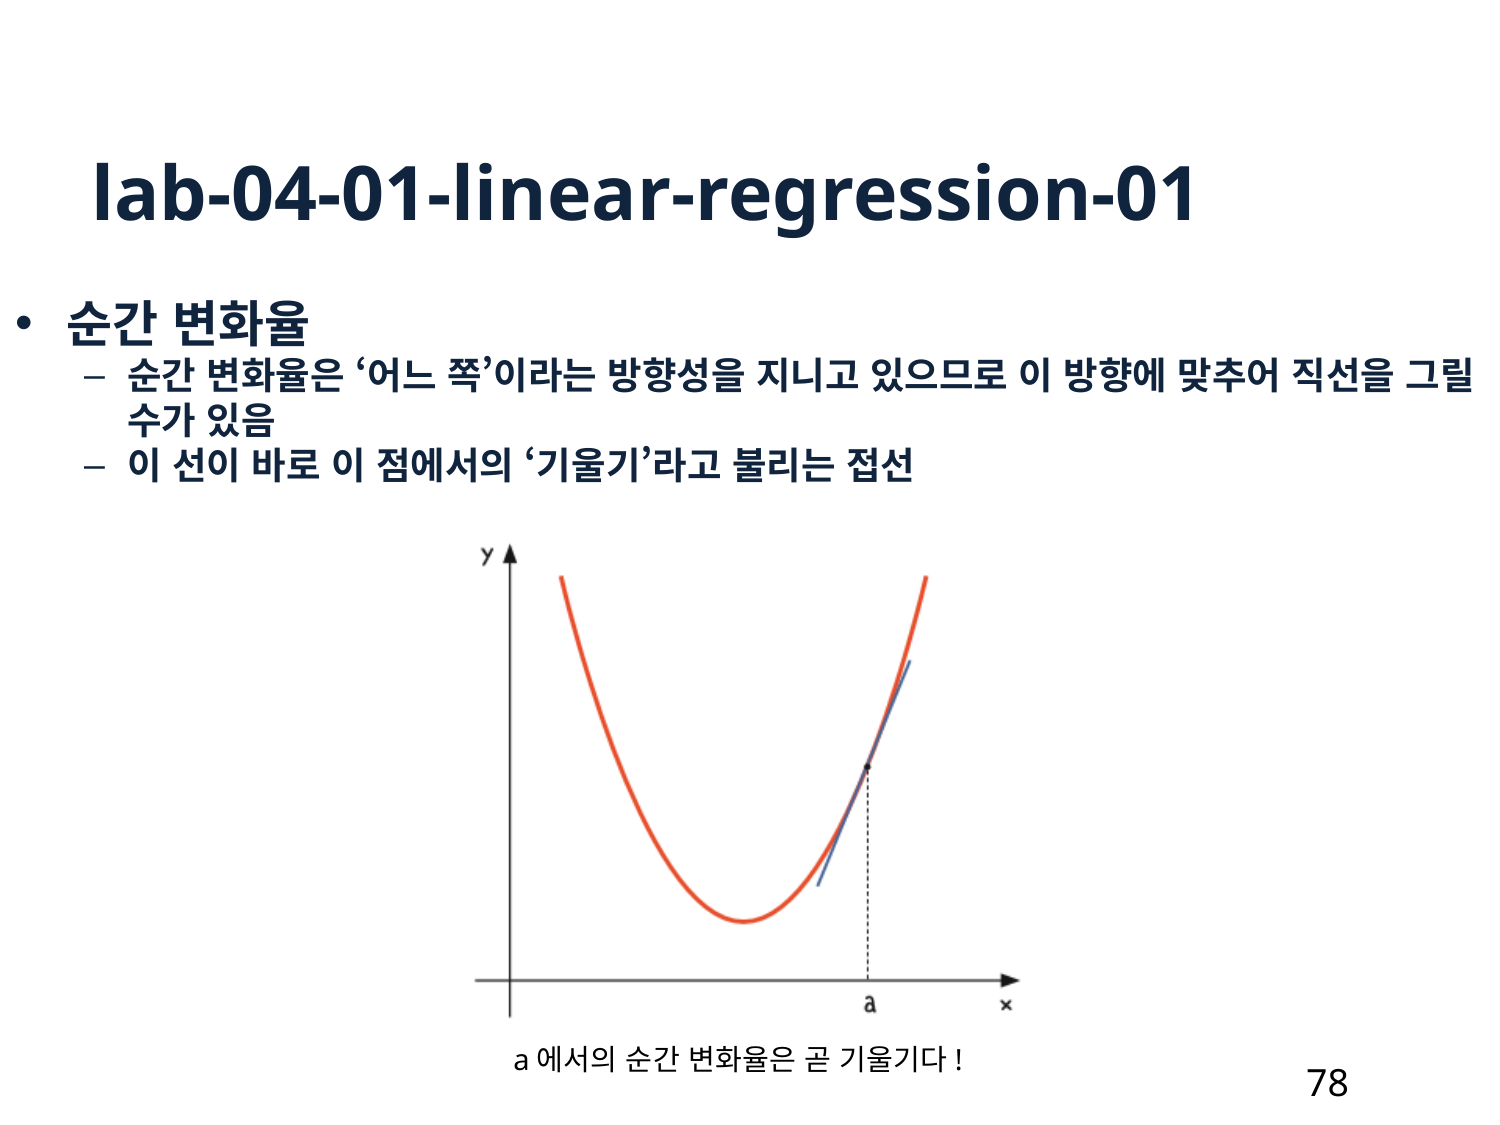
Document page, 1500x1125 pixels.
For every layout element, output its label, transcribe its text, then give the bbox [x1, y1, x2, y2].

list 순간 변화율 순간 변화율은 ‘어느 쪽’이라는 방향성을 지니고 있으므로 이 방향에 맞추어 직선을 그릴 수가 있음 이 선이 바로 이 점에서의 ‘기울기’라고 불리는 접선 [0, 284, 1500, 1034]
picture [466, 532, 1033, 1035]
text_box a에서의 순간 변화율은 곧 기울기다! [443, 1011, 1033, 1084]
title lab-04-01-linear-regression-01 [0, 137, 1294, 244]
